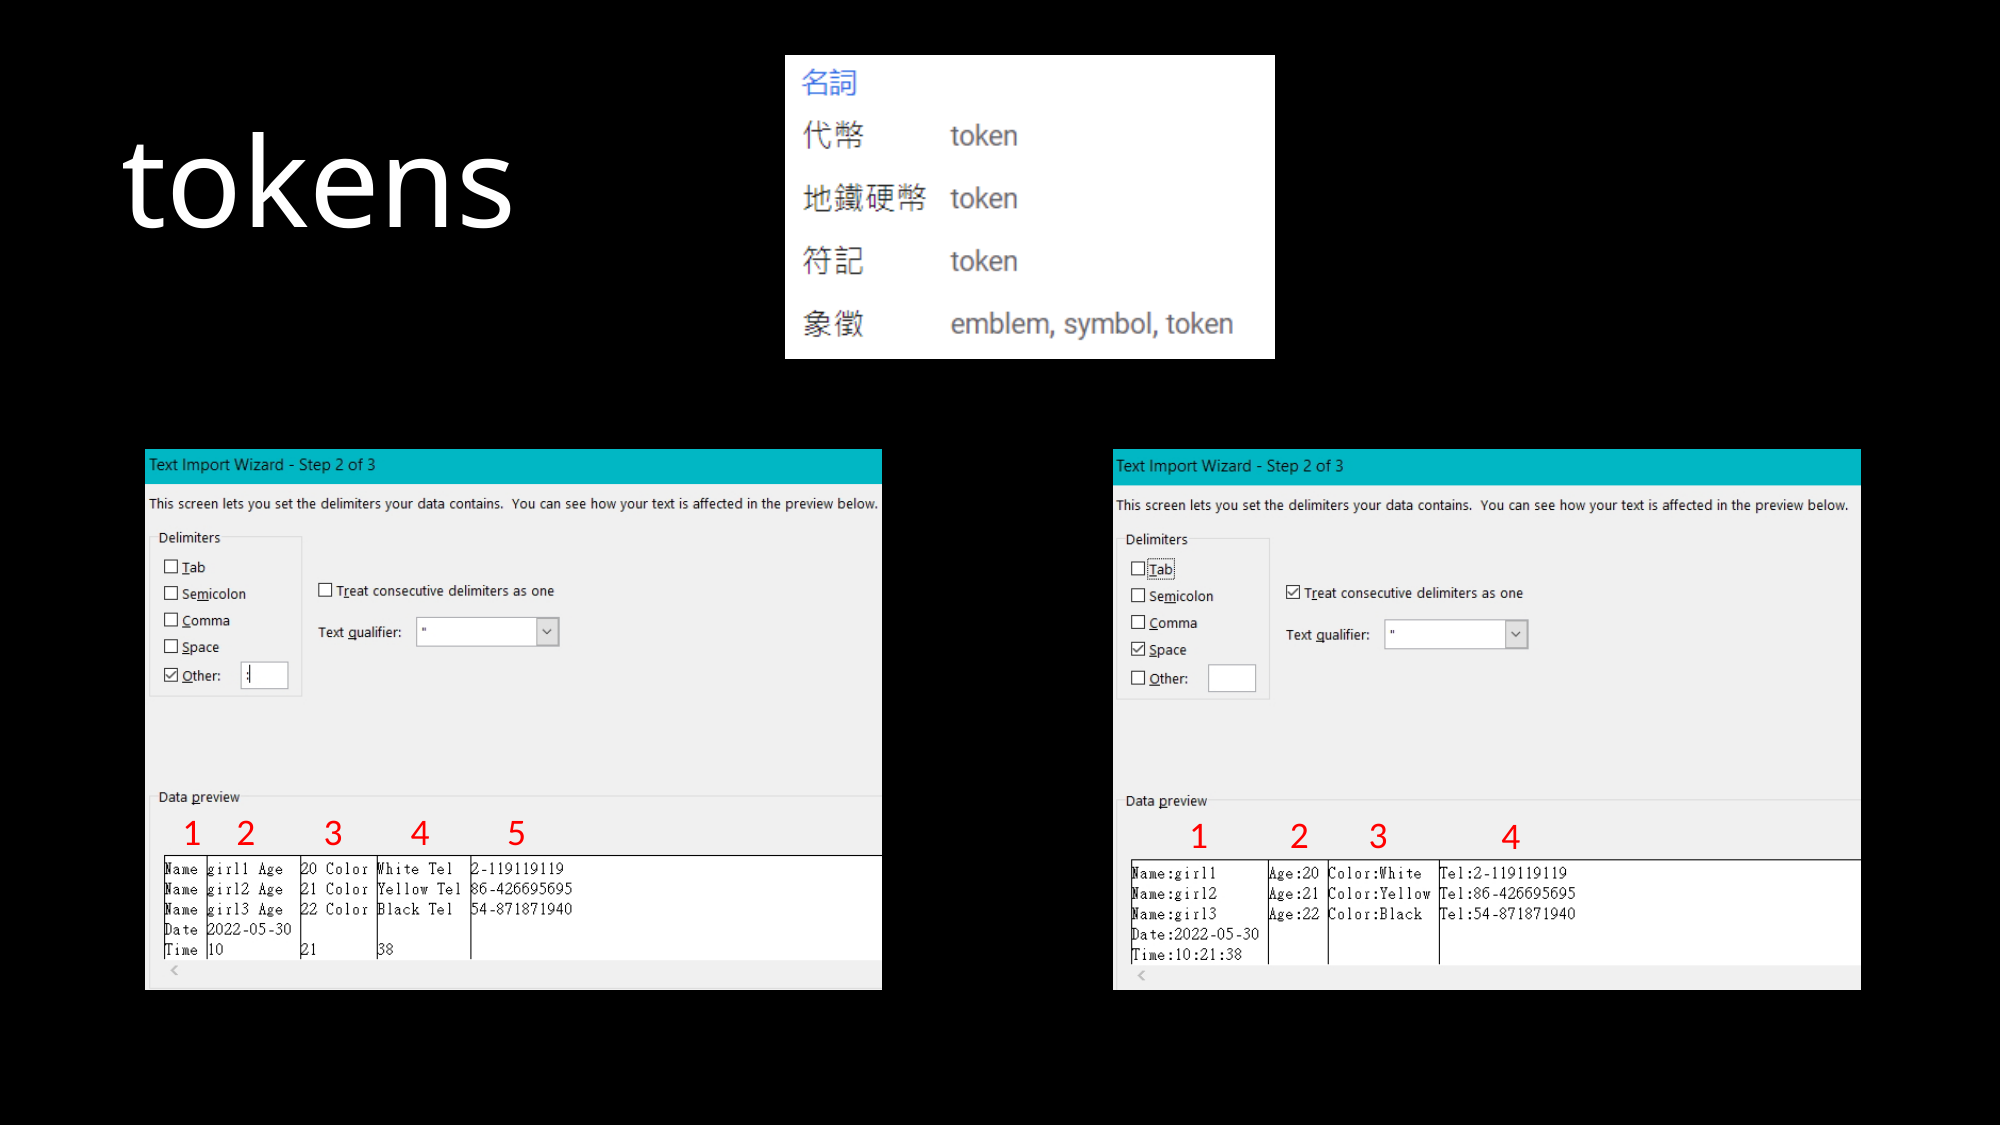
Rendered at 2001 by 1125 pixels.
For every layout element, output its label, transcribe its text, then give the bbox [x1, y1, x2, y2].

picture [1113, 449, 1861, 990]
title tokens [106, 55, 711, 320]
picture [145, 449, 882, 990]
picture [785, 55, 1275, 359]
